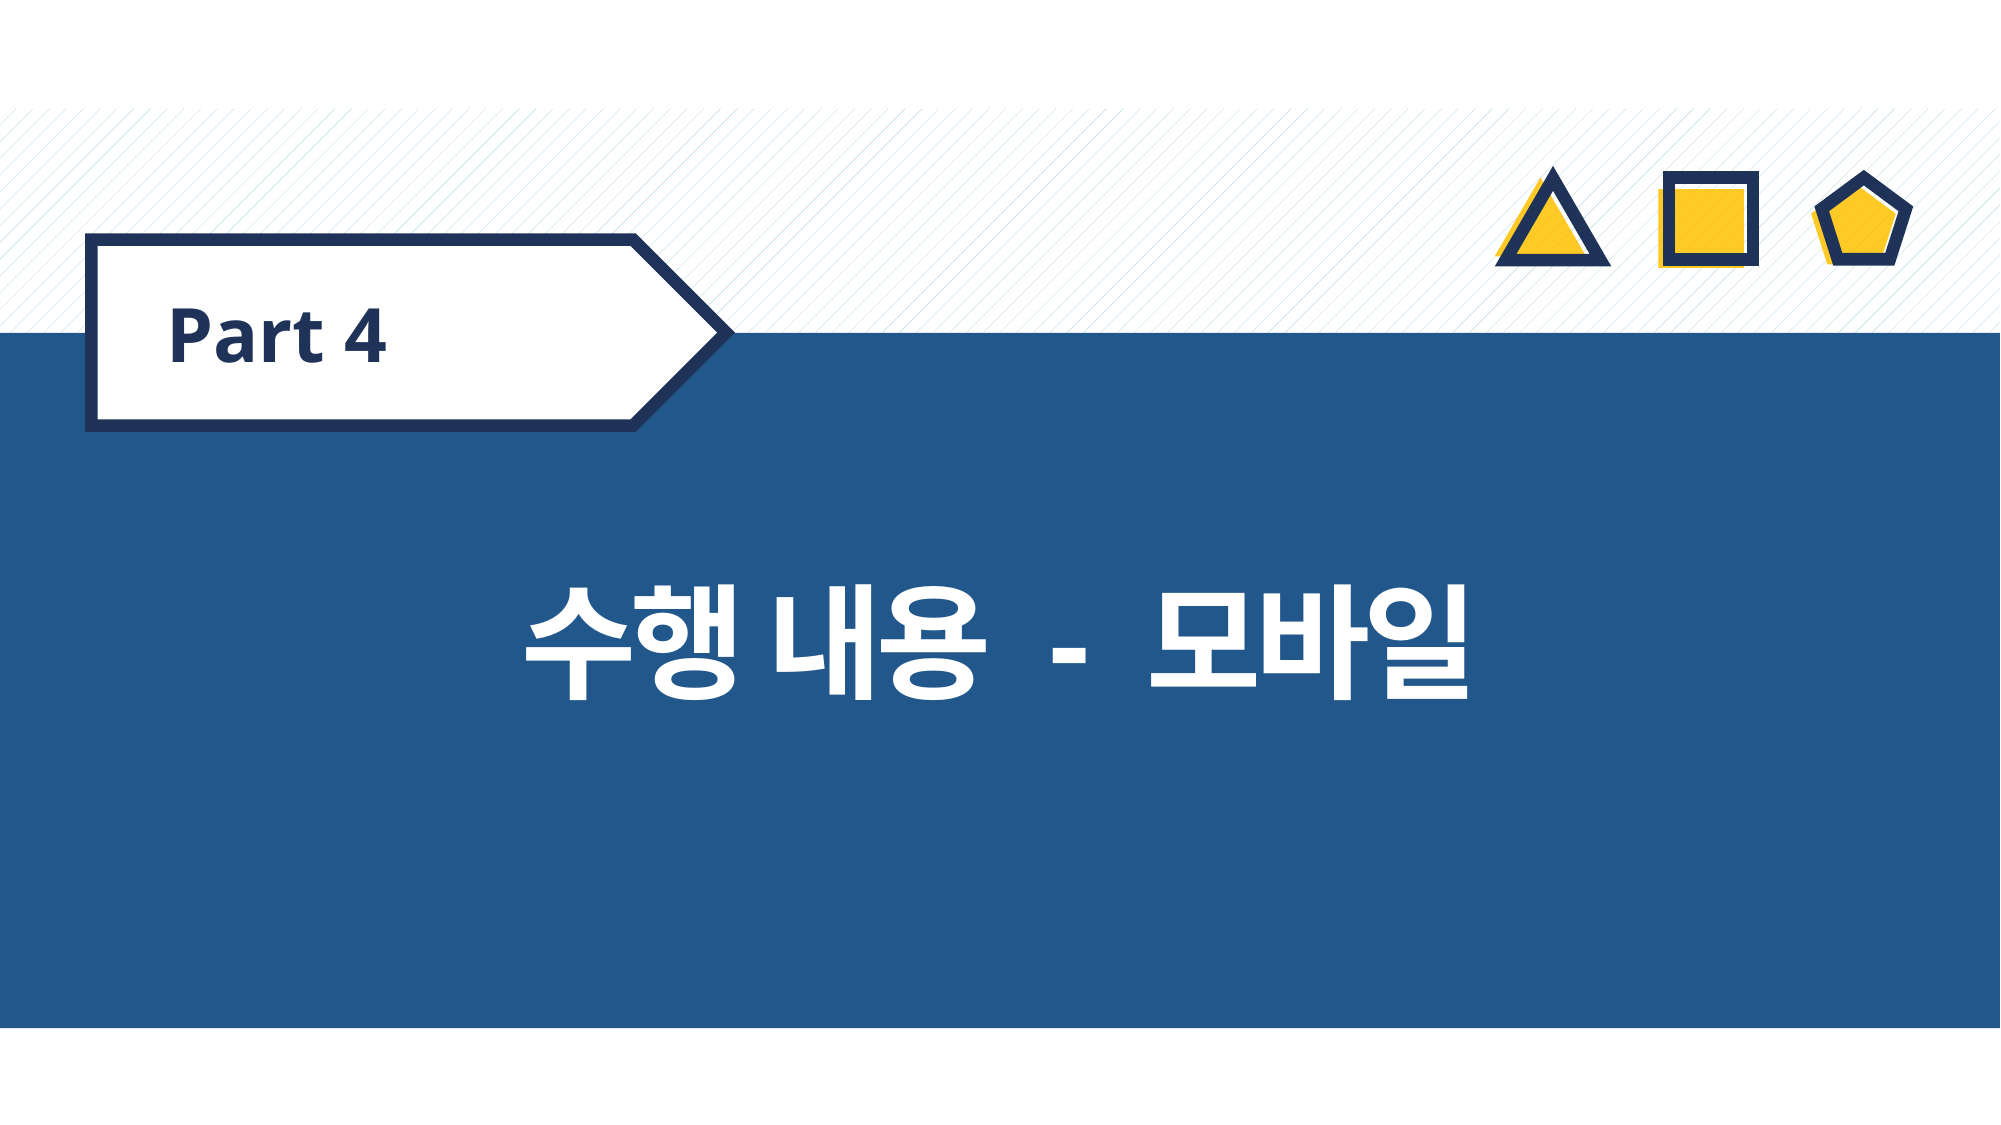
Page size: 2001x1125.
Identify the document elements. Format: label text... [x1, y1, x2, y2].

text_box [1494, 177, 1906, 268]
text_box [0, 108, 2000, 334]
text_box [0, 334, 2000, 1029]
text_box 수행 내용 - 모바일 [506, 556, 1494, 722]
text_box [91, 239, 727, 426]
